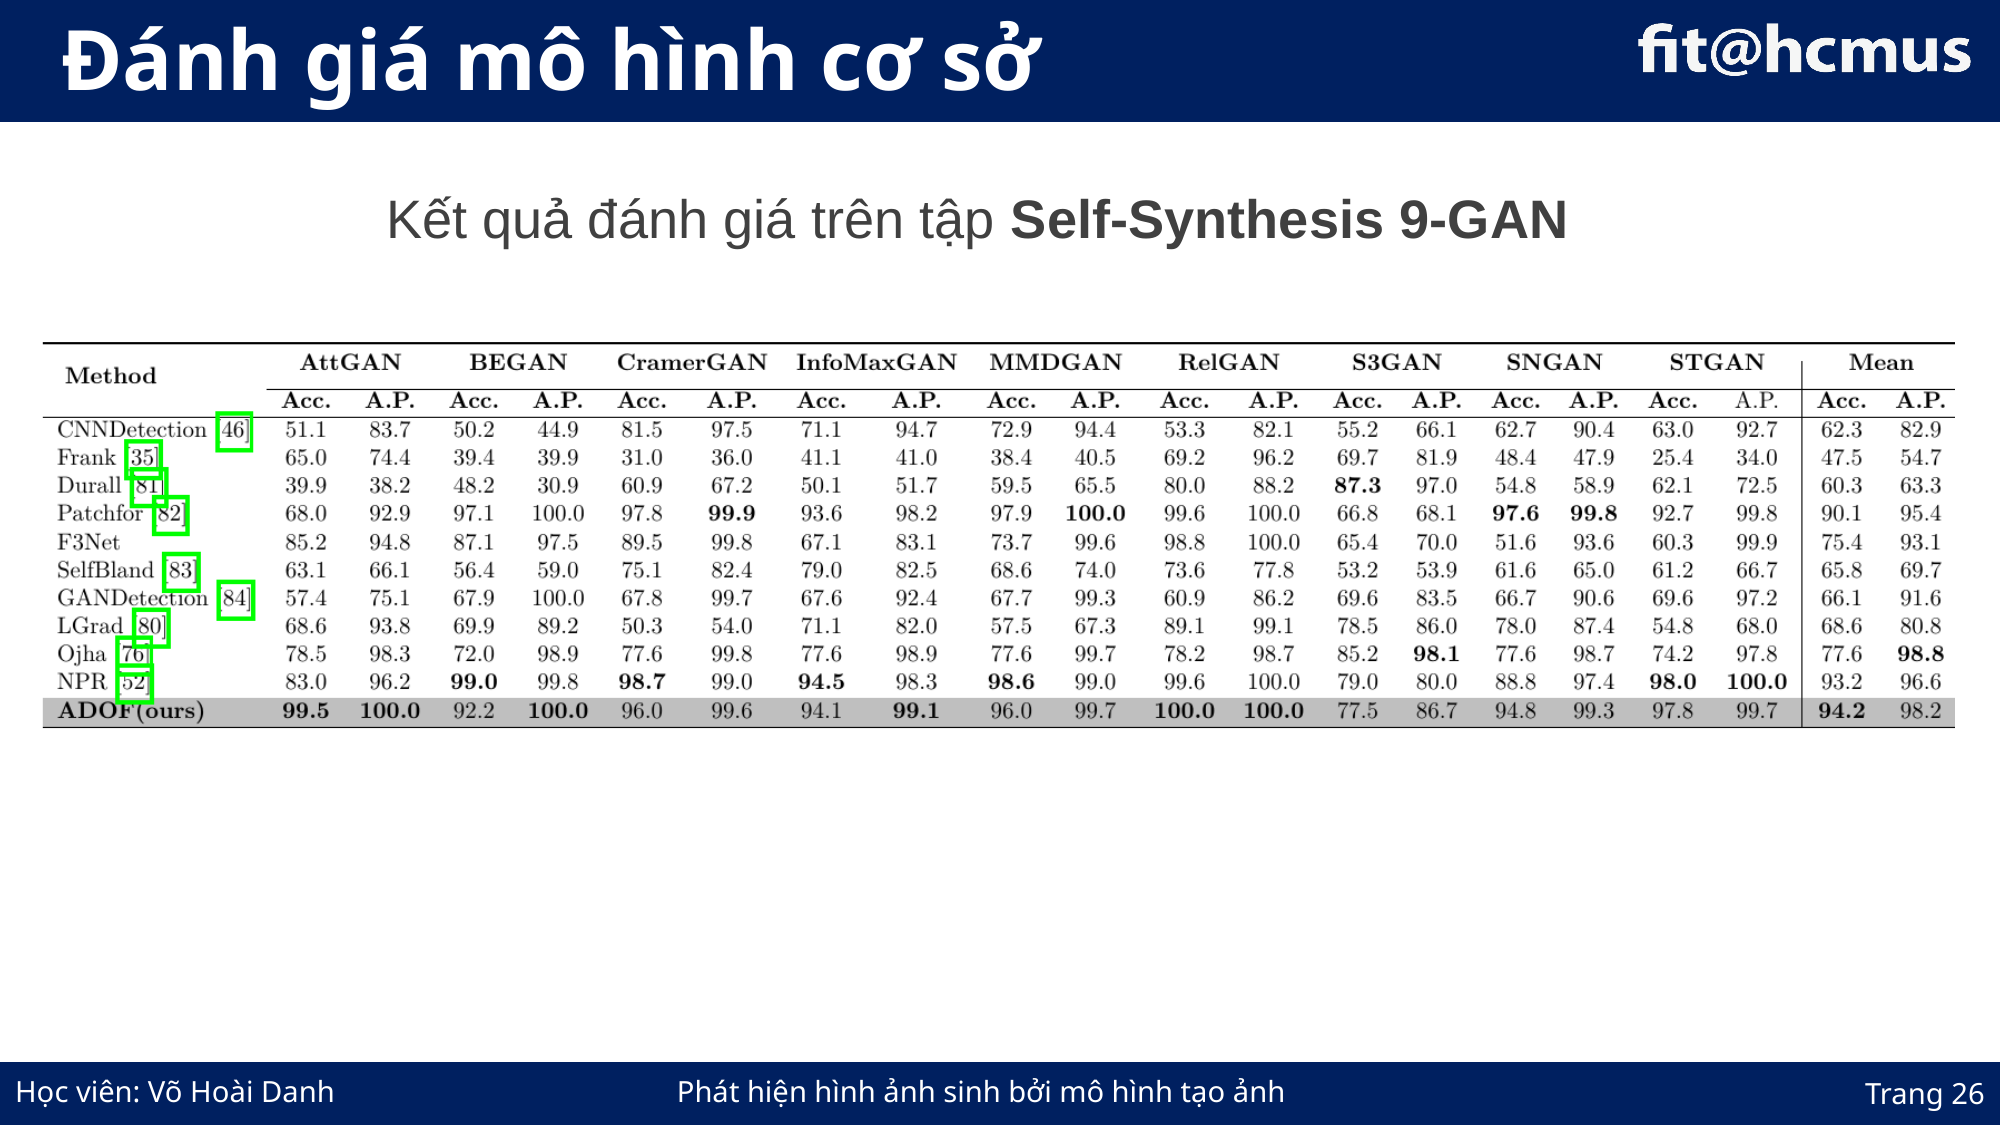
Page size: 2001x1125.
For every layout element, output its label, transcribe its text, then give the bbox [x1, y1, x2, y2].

picture [33, 341, 1955, 737]
text_box Đánh giá mô hình cơ sở [0, 0, 2000, 115]
picture [1554, 0, 2001, 149]
text_box Kết quả đánh giá trên tập Self-Synthesis 9-GAN [371, 176, 1595, 257]
